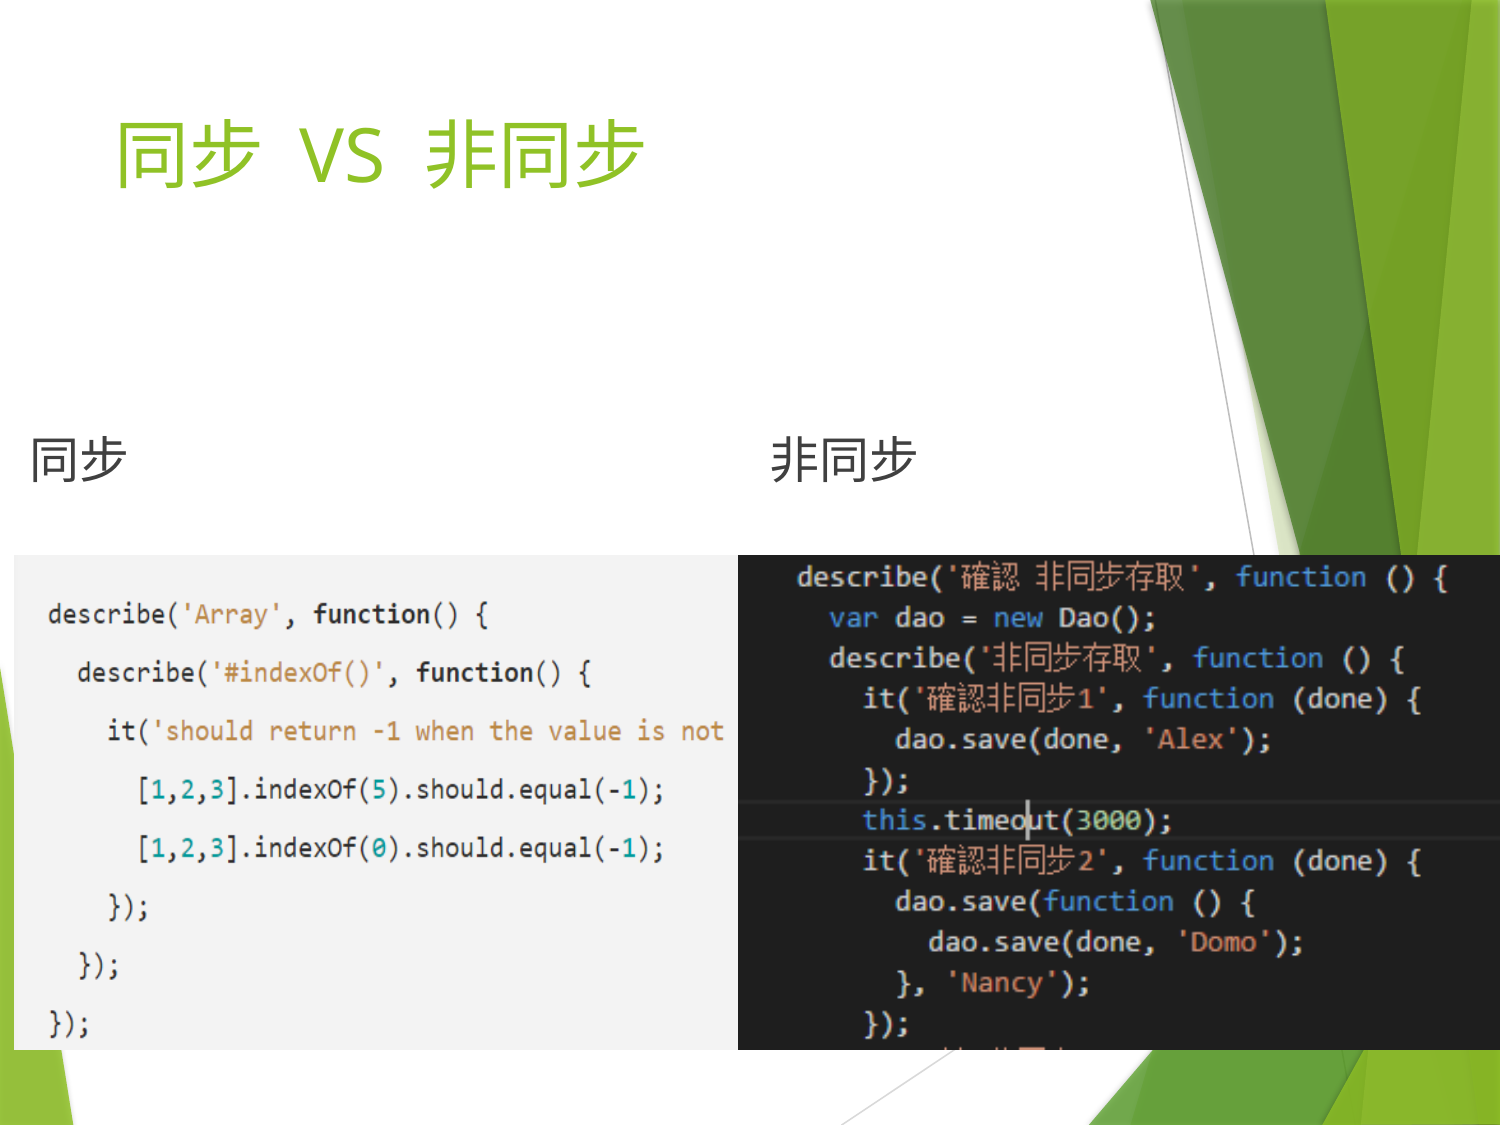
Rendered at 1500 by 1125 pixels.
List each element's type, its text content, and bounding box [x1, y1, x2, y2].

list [738, 554, 1500, 1051]
title 同步 VS 非同步 [99, 99, 1142, 317]
list 同步 [14, 354, 610, 497]
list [14, 554, 738, 1051]
list 非同步 [754, 354, 1367, 497]
